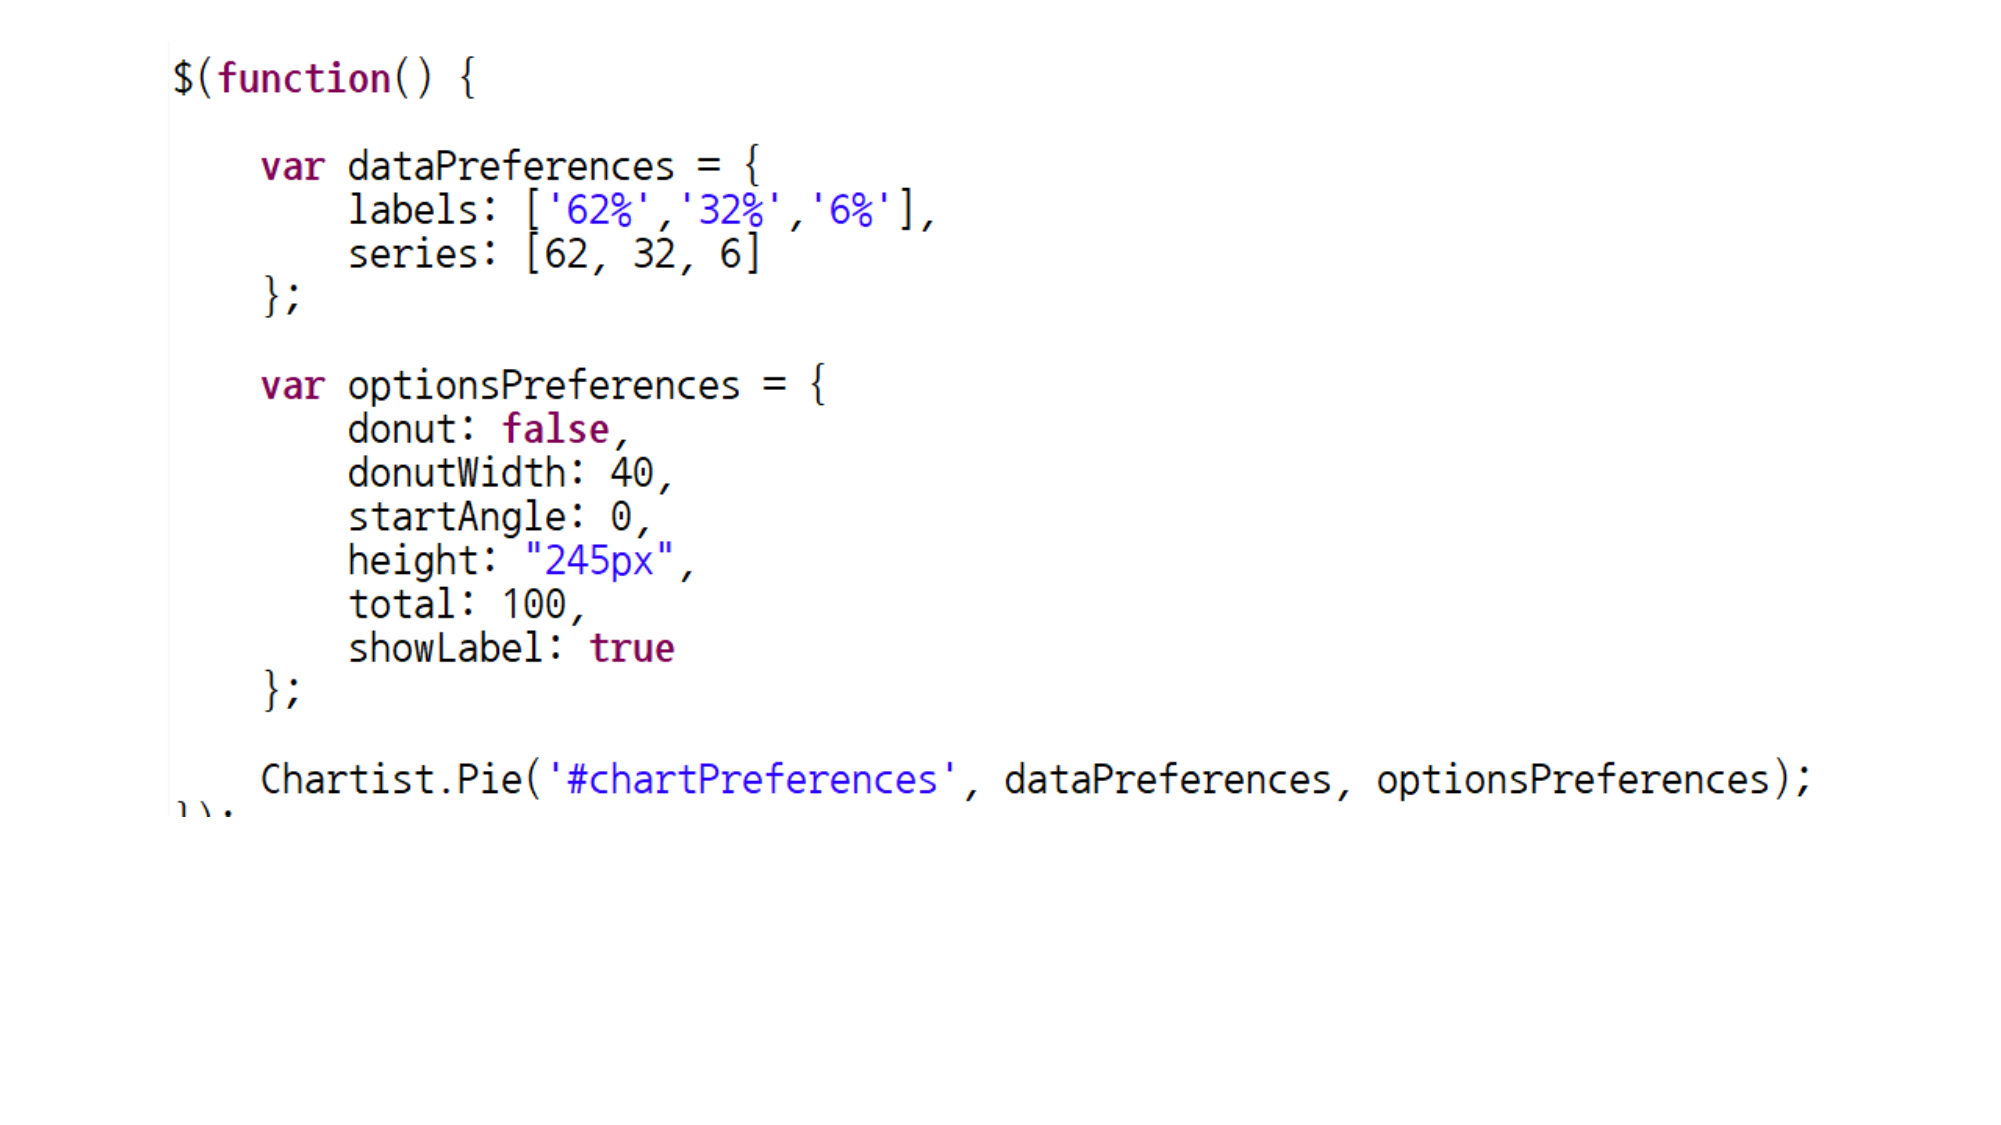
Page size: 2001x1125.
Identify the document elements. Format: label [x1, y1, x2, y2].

picture [165, 41, 1835, 817]
